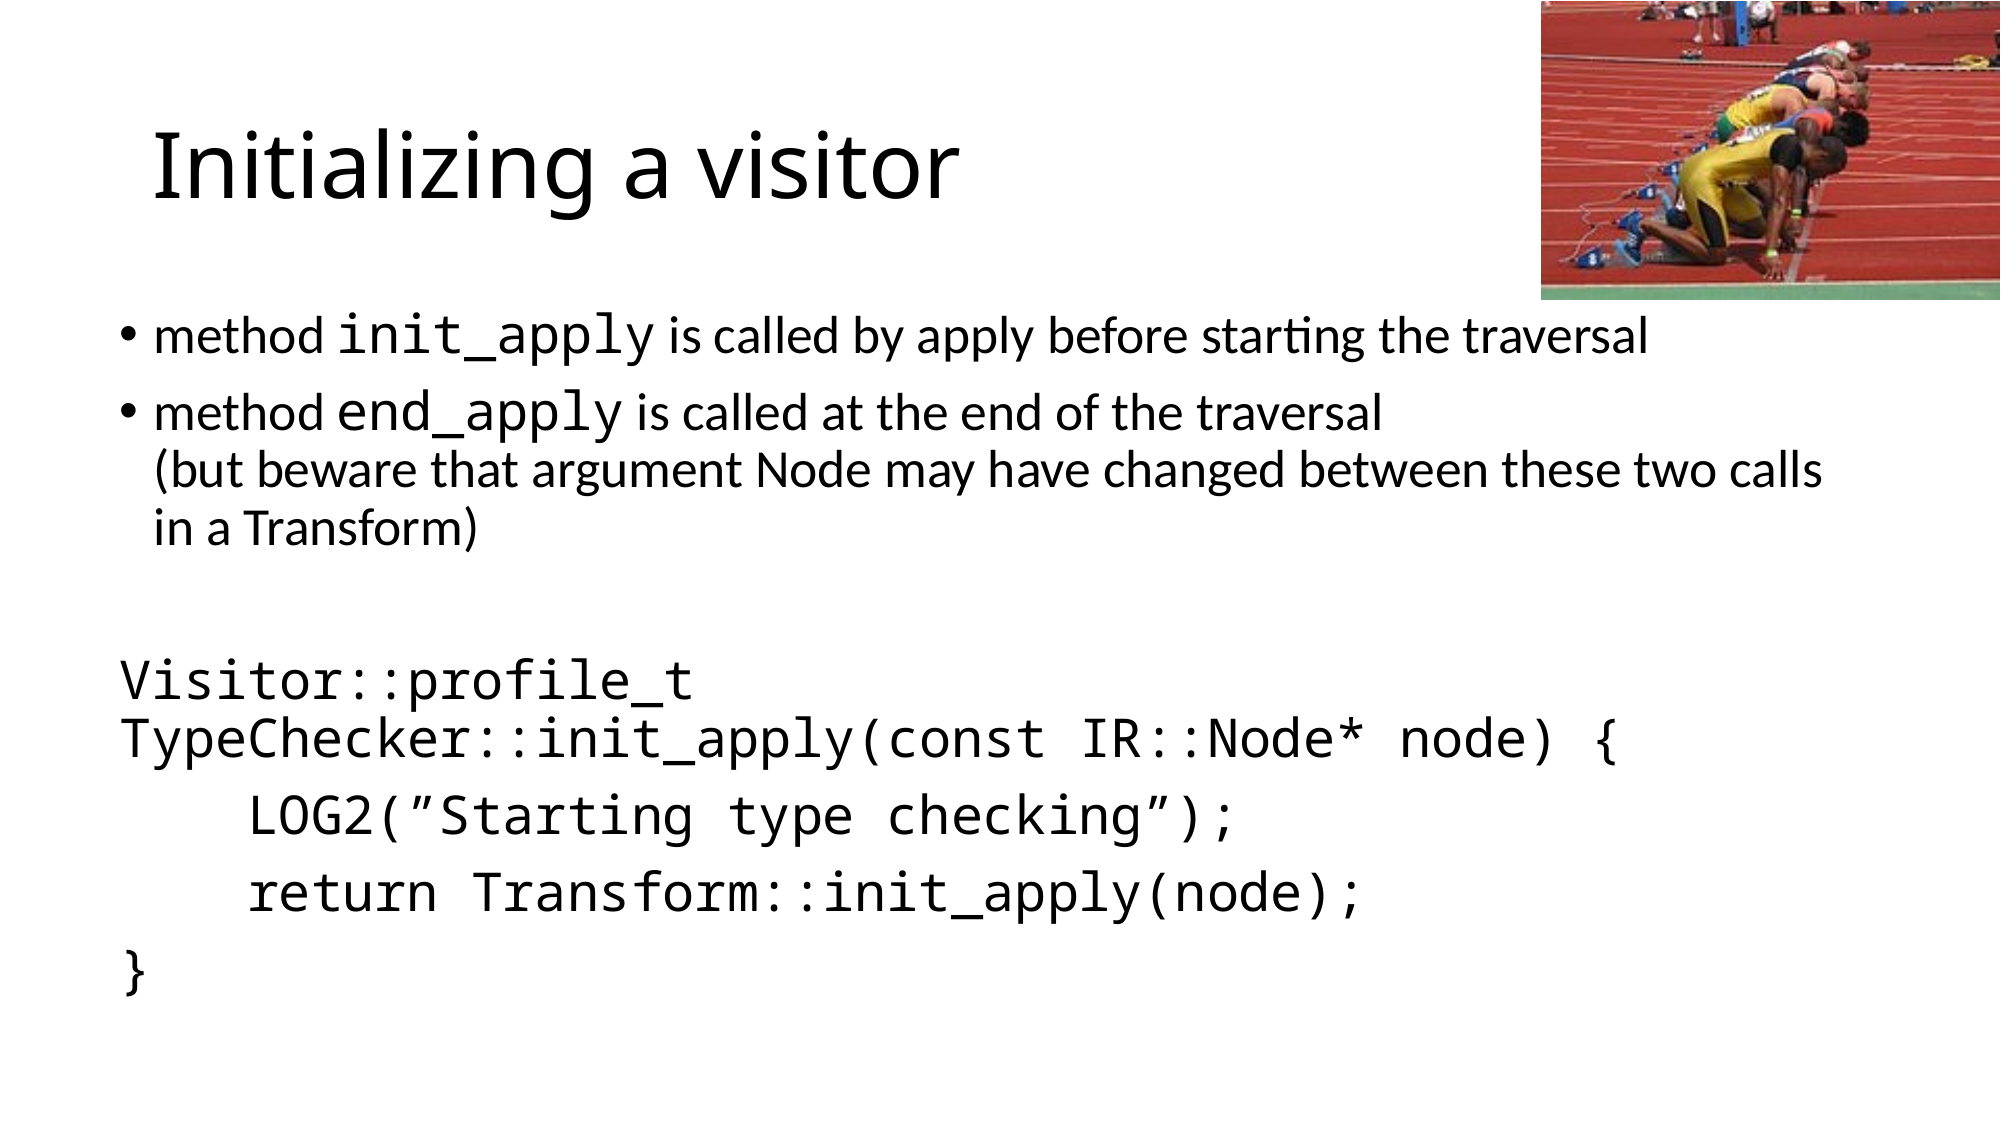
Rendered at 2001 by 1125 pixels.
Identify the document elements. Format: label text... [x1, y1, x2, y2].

picture [1541, 1, 2000, 300]
title Initializing a visitor [137, 59, 1541, 278]
list method init_apply is called by apply before starting the traversal method end_apply is called at the end of the traversal (but beware that argument Node may have changed between these two calls in a Transform) Visitor::profile_t TypeChecker::init_apply(const IR::Node* node) { LOG2(”Starting type checking”); return Transform::init_apply(node); } [104, 299, 1863, 1014]
